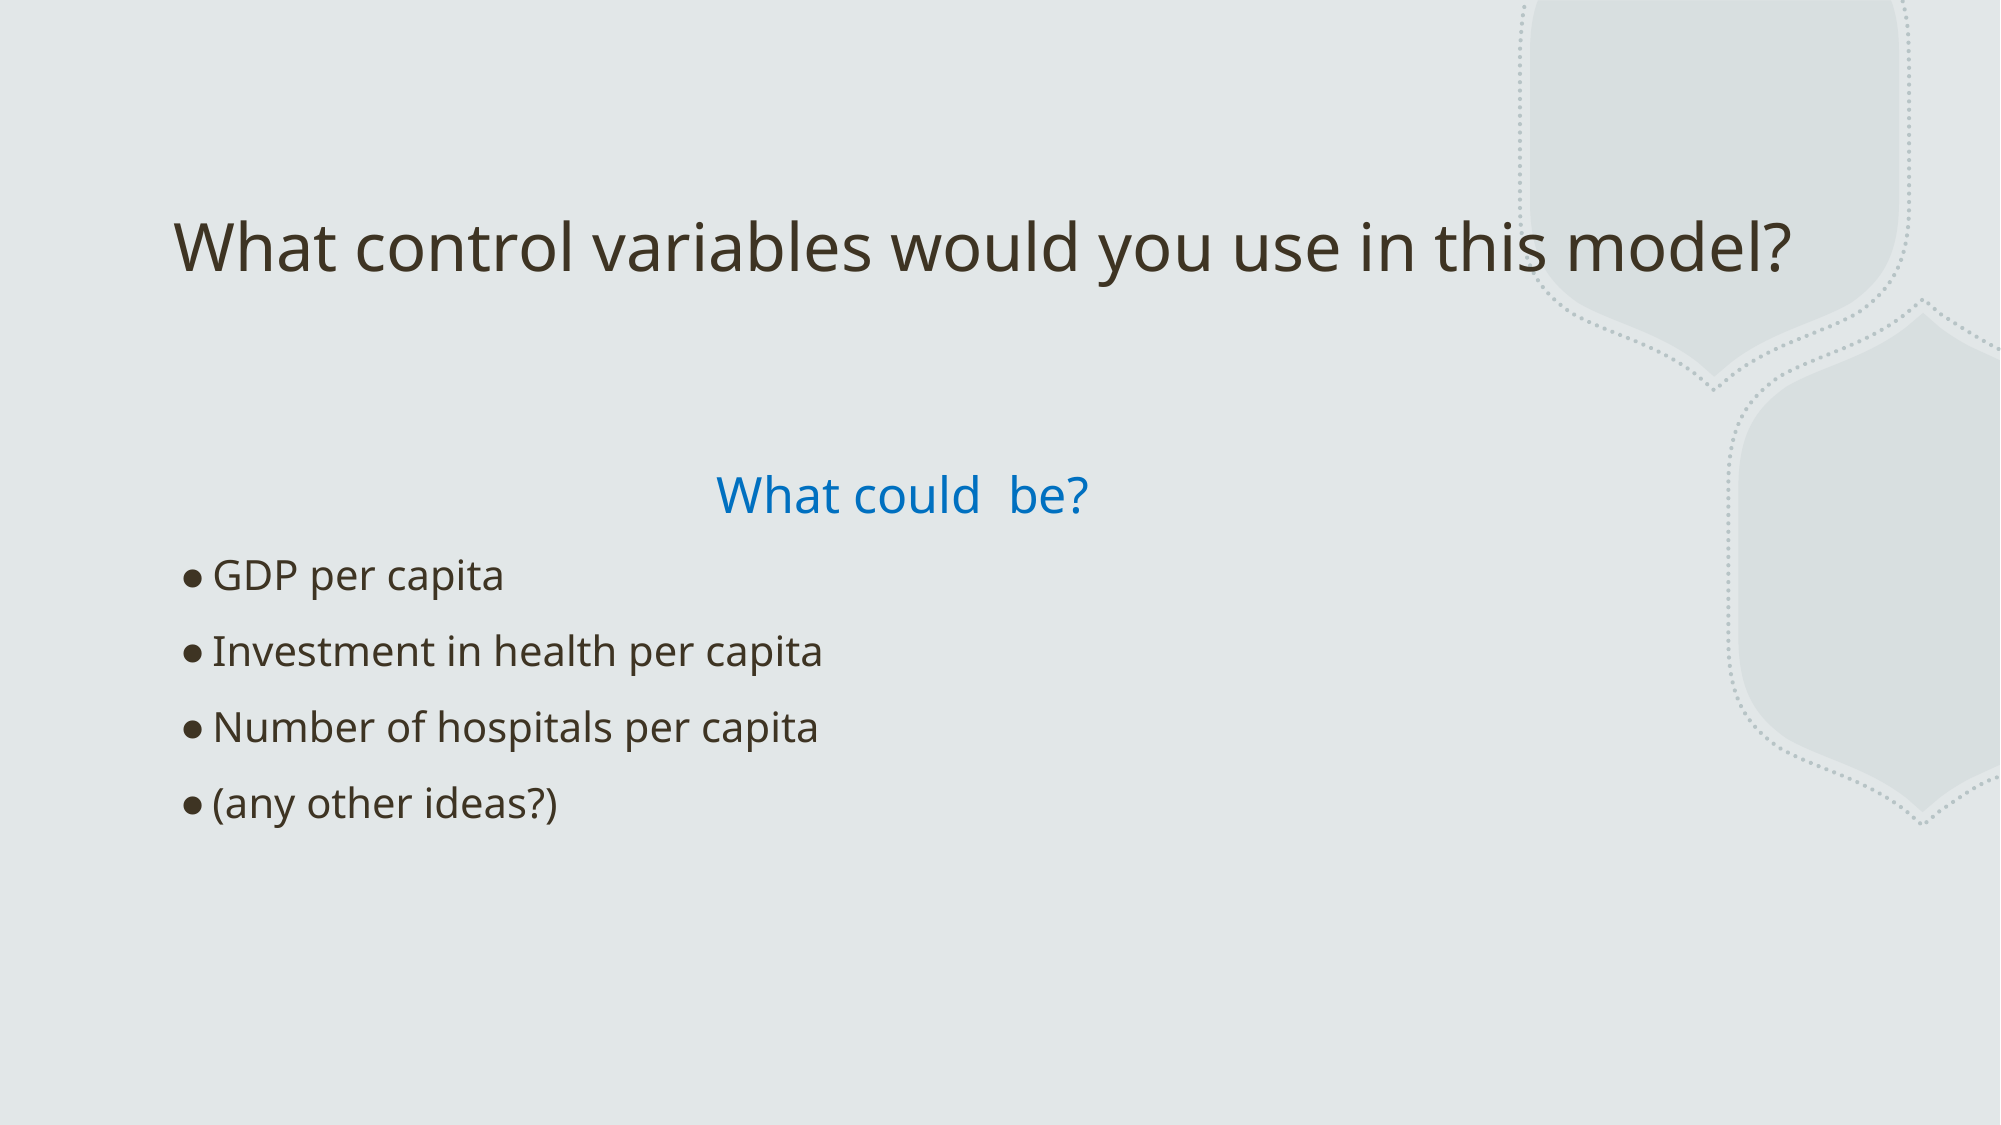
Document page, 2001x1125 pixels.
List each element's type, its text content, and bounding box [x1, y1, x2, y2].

title What control variables would you use in this model? [158, 157, 1814, 332]
